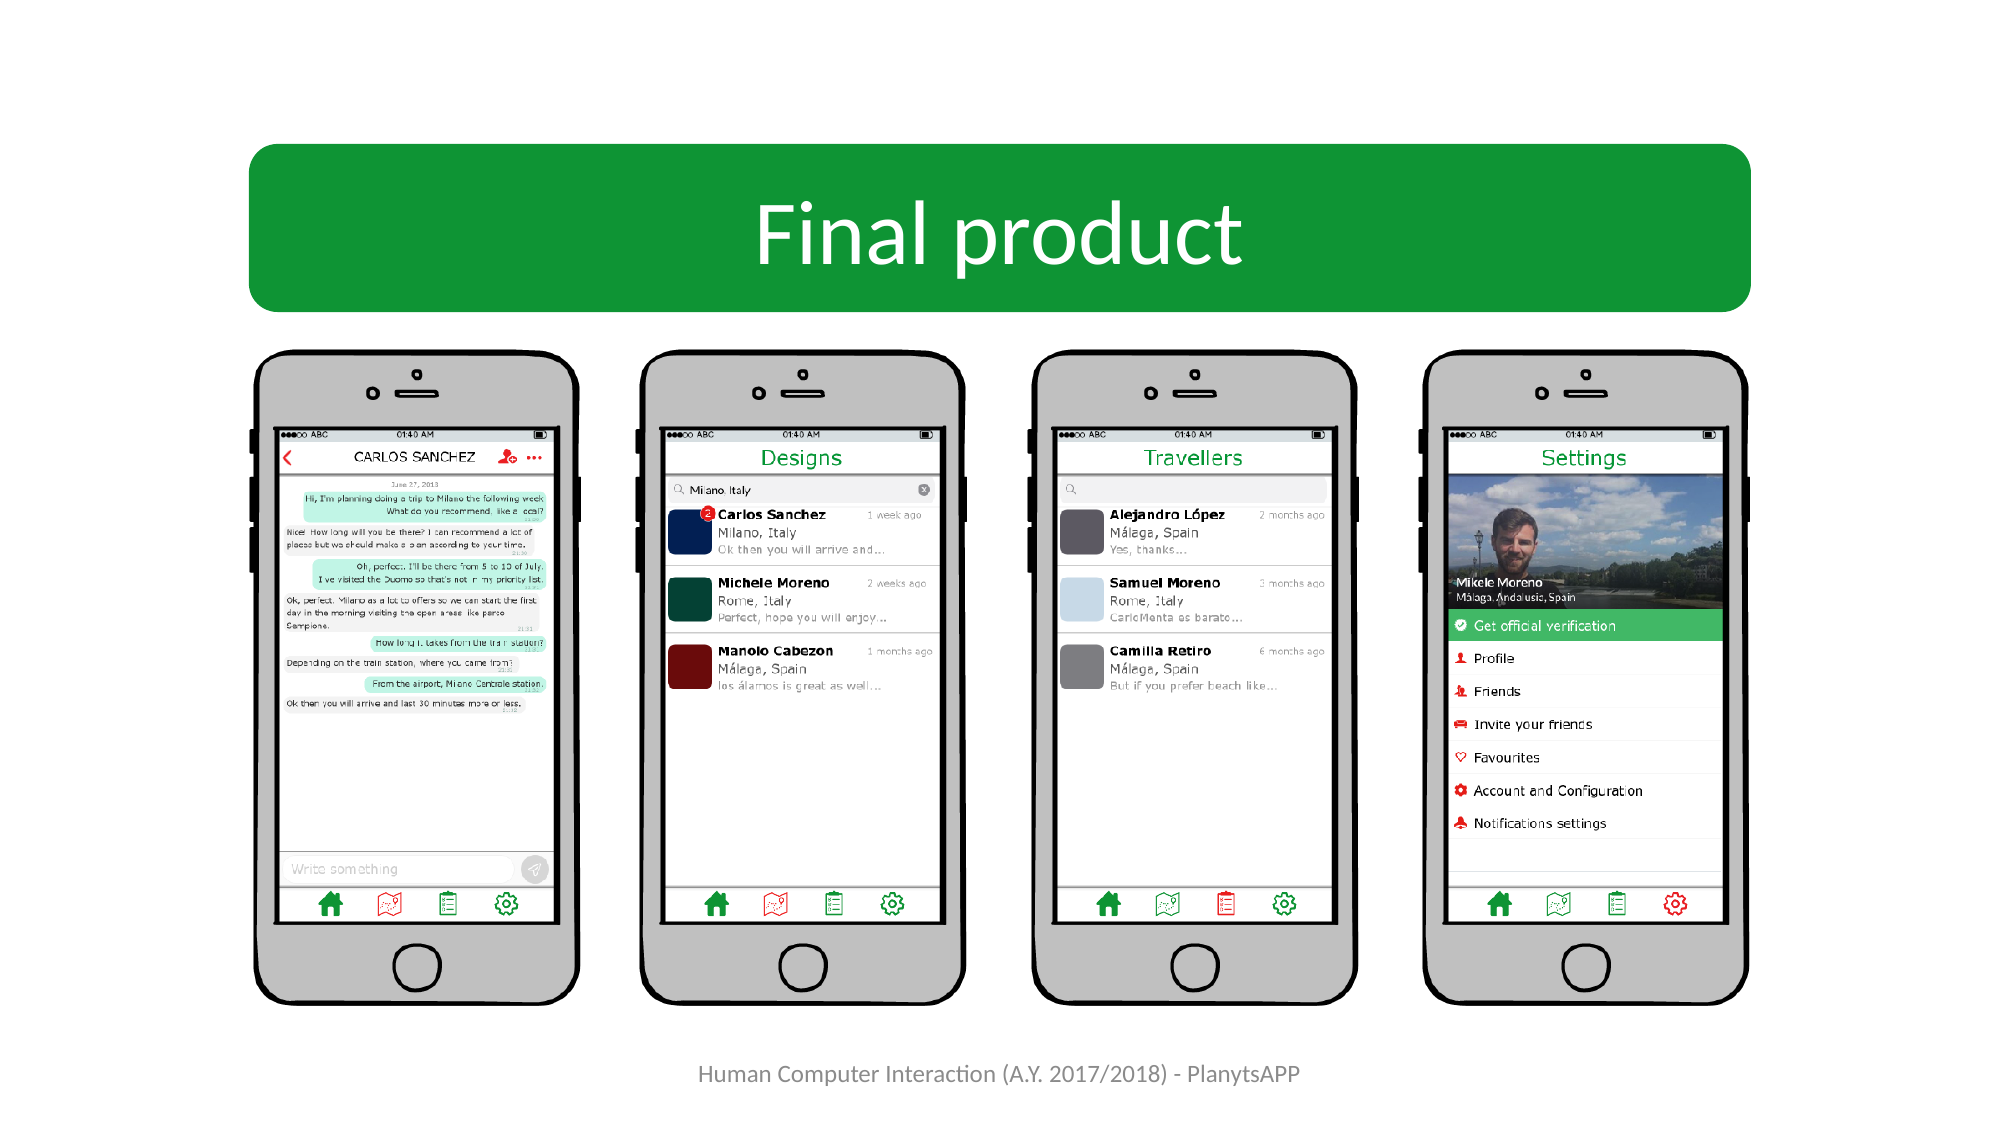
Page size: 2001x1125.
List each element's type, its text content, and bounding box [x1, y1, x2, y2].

picture [1418, 349, 1750, 1006]
picture [1027, 349, 1359, 1006]
picture [249, 349, 581, 1006]
text_box Final product [248, 143, 1751, 313]
picture [635, 349, 967, 1006]
footer Human Computer Interaction (A.Y. 2017/2018) - PlanytsAPP [662, 1042, 1338, 1103]
